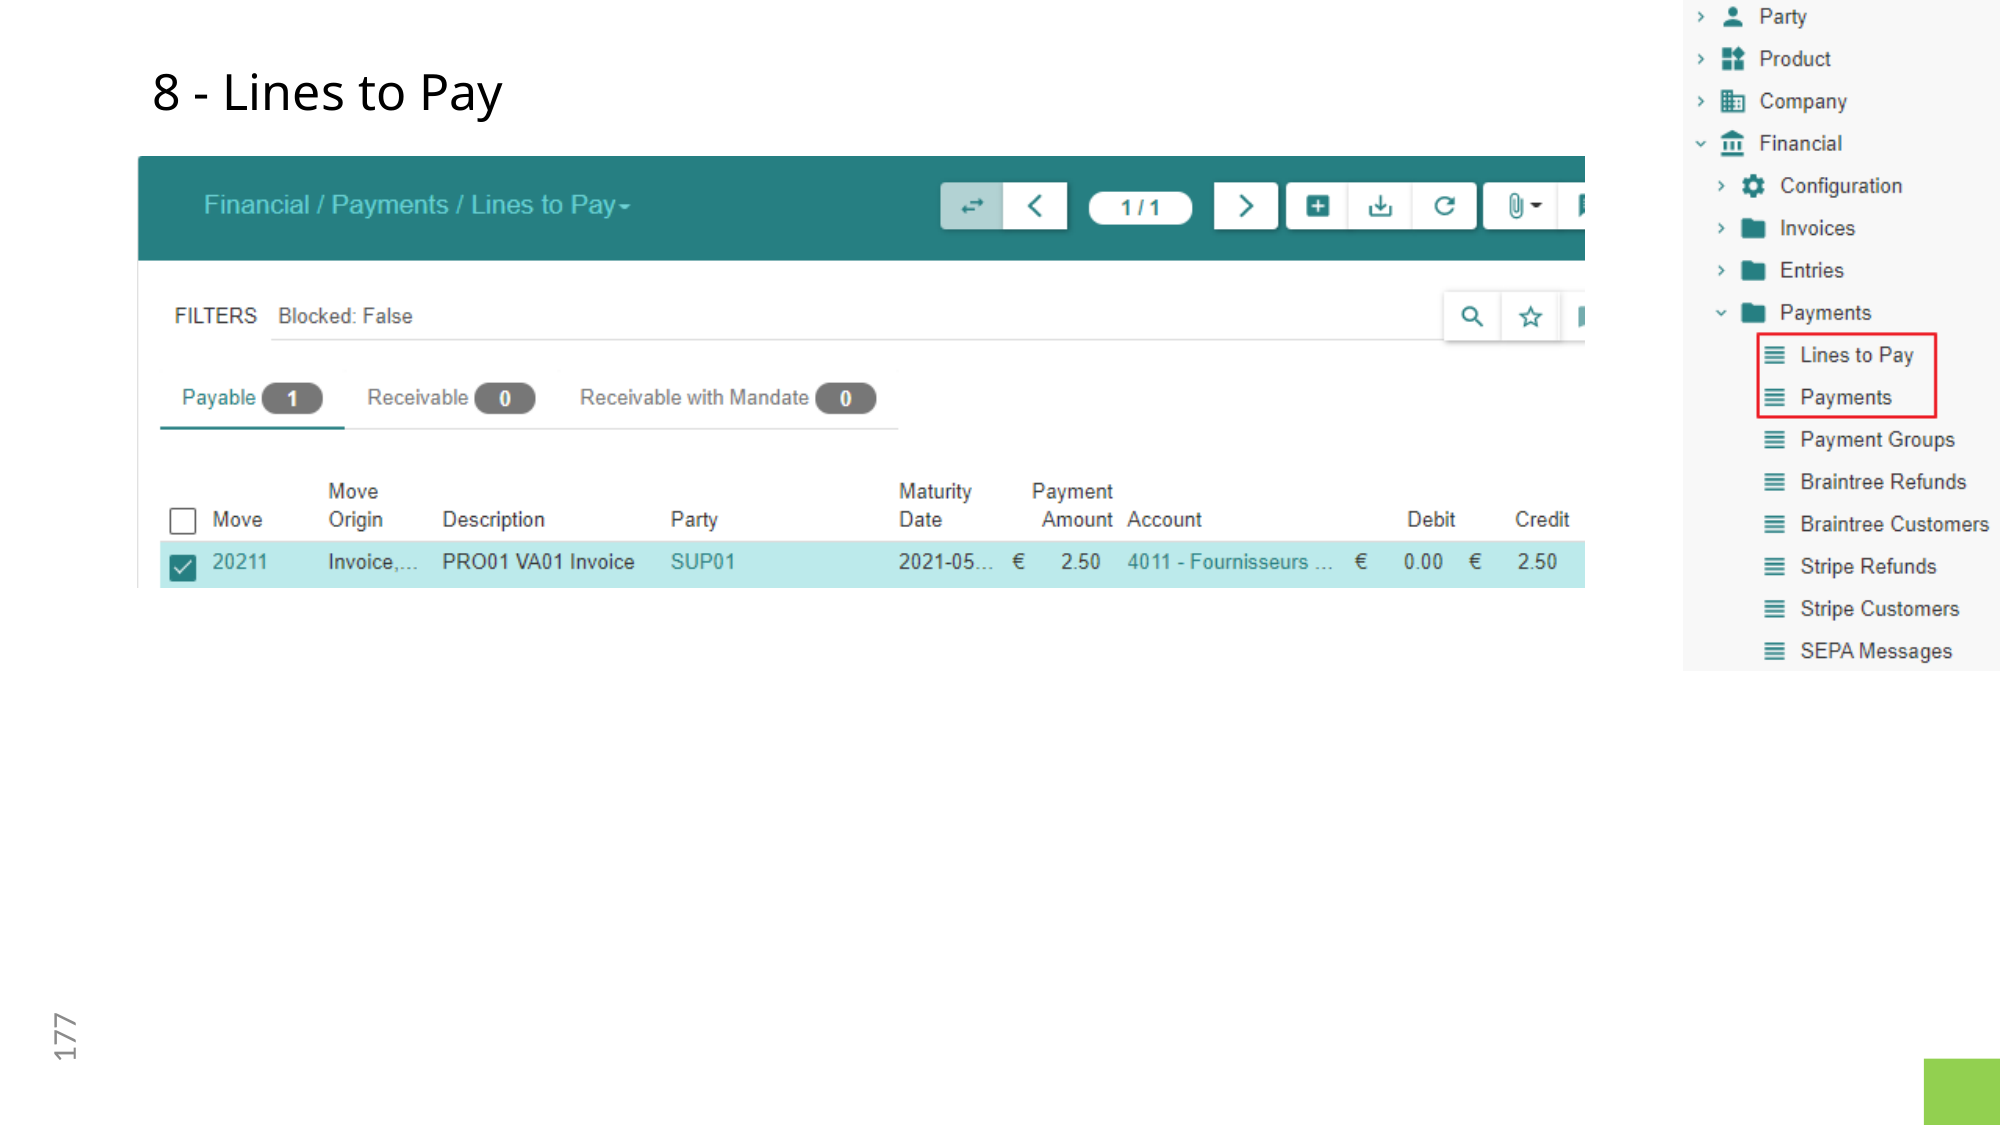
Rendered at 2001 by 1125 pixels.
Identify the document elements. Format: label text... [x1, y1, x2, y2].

slide_number 177 [32, 969, 93, 1108]
picture [137, 156, 1585, 588]
title 8 - Lines to Pay [137, 59, 1683, 136]
picture [1683, 0, 2000, 671]
text_box [1923, 1058, 2000, 1125]
